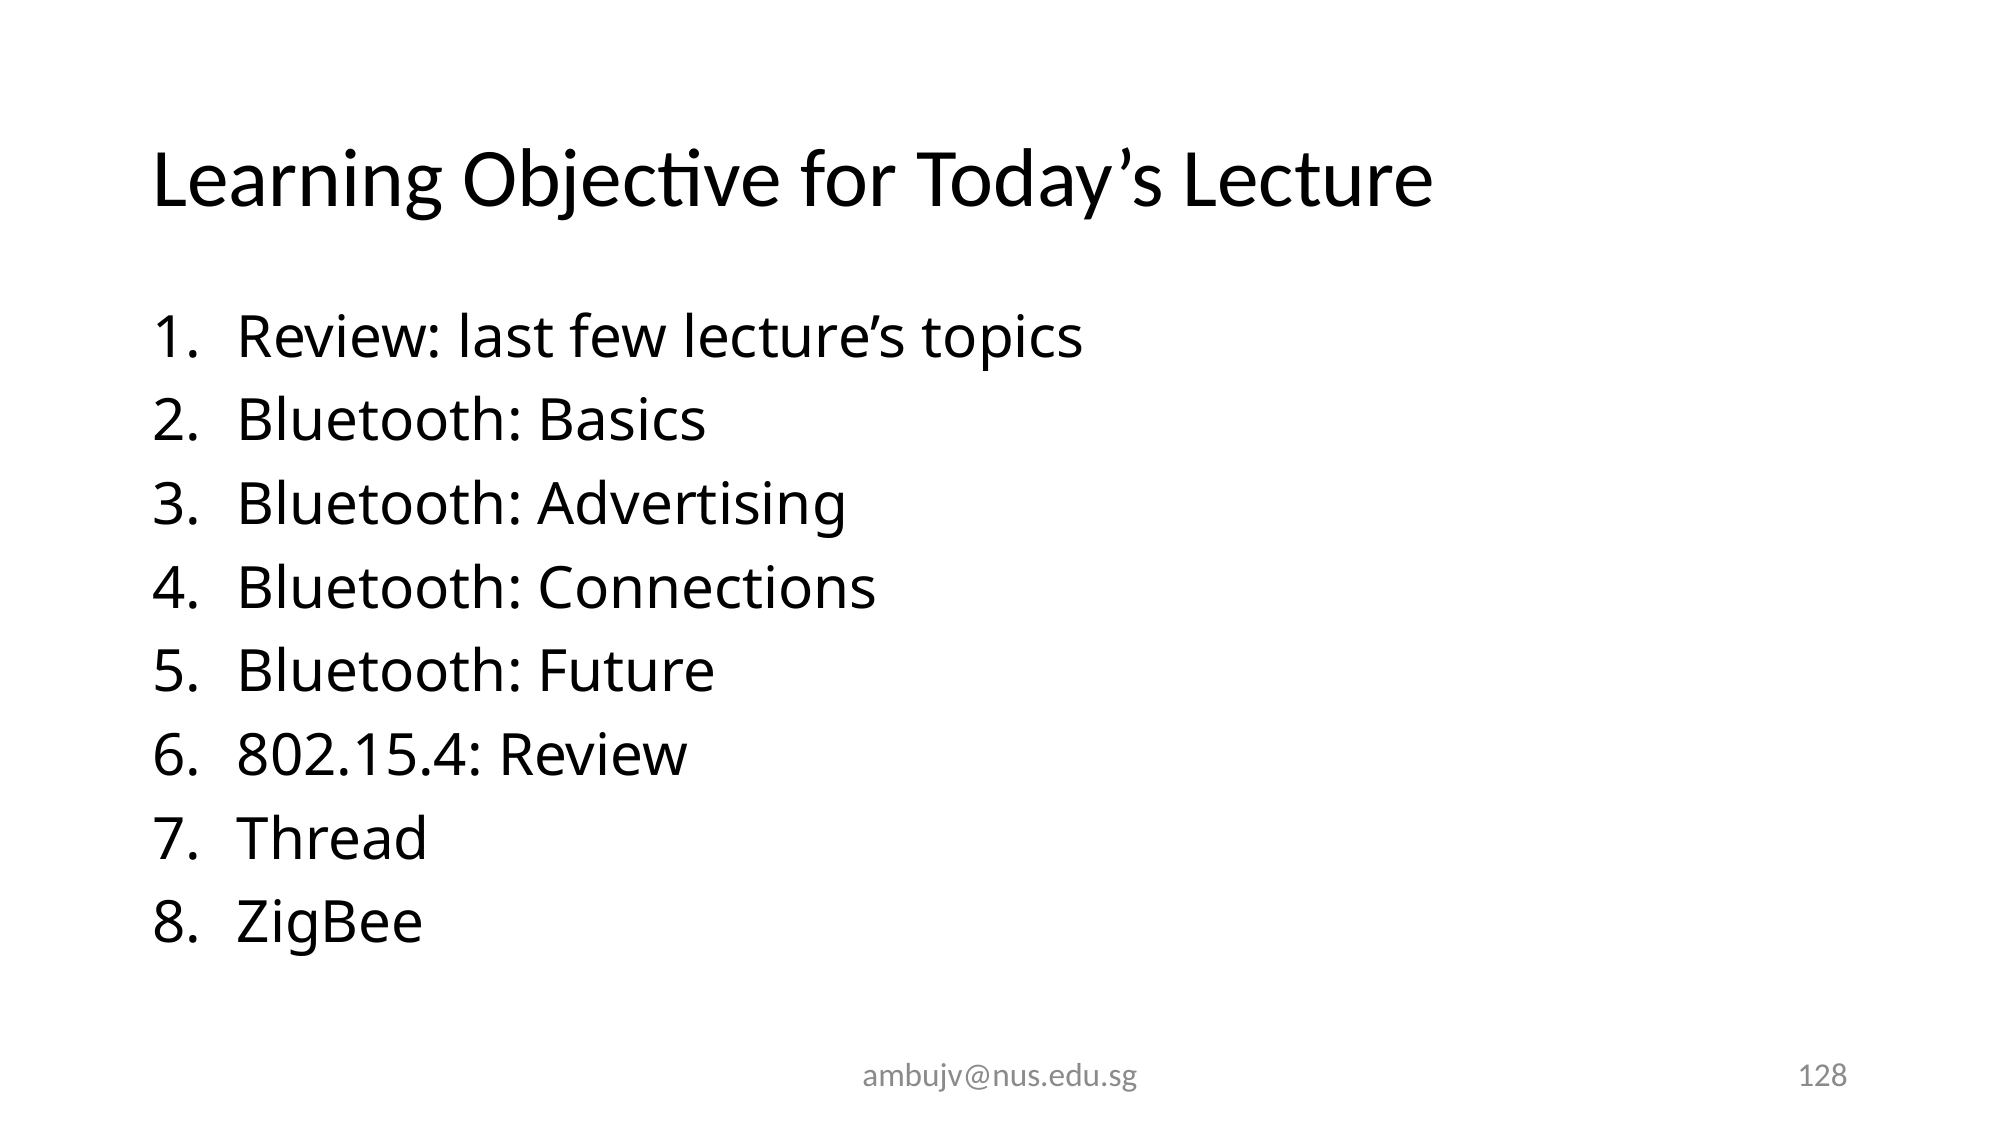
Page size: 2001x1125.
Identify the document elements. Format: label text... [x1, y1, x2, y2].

slide_number 128 [1412, 1042, 1863, 1103]
list Review: last few lecture’s topics Bluetooth: Basics Bluetooth: Advertising Bluetooth: Connections Bluetooth: Future 802.15.4: Review Thread ZigBee [137, 299, 1960, 1024]
title Learning Objective for Today’s Lecture [137, 70, 1878, 289]
footer ambujv@nus.edu.sg [662, 1042, 1338, 1103]
